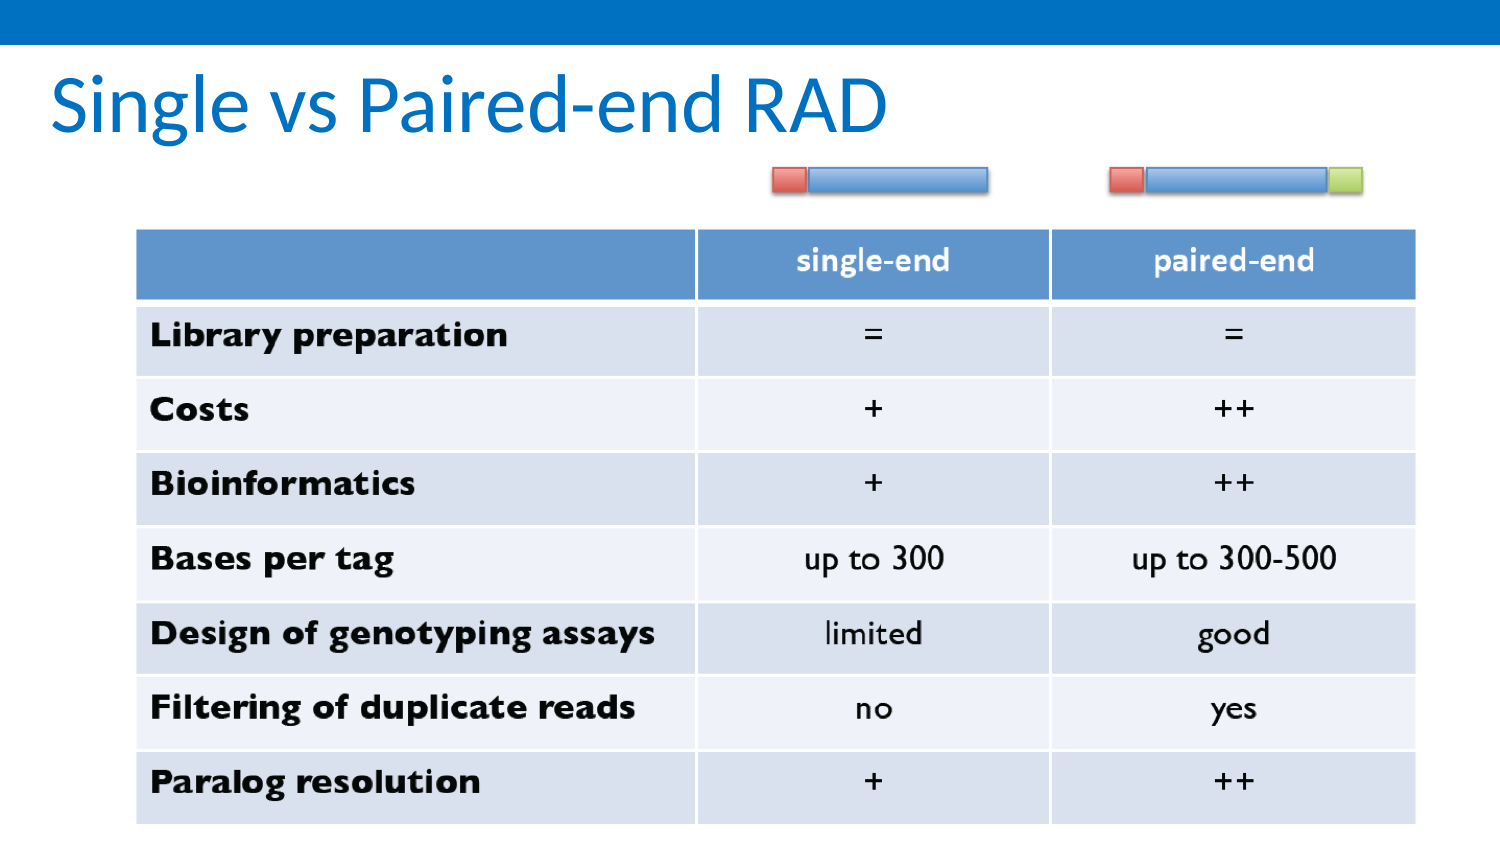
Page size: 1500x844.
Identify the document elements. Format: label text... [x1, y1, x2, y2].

title Single vs Paired-end RAD [34, 53, 1466, 145]
picture [119, 123, 1433, 844]
